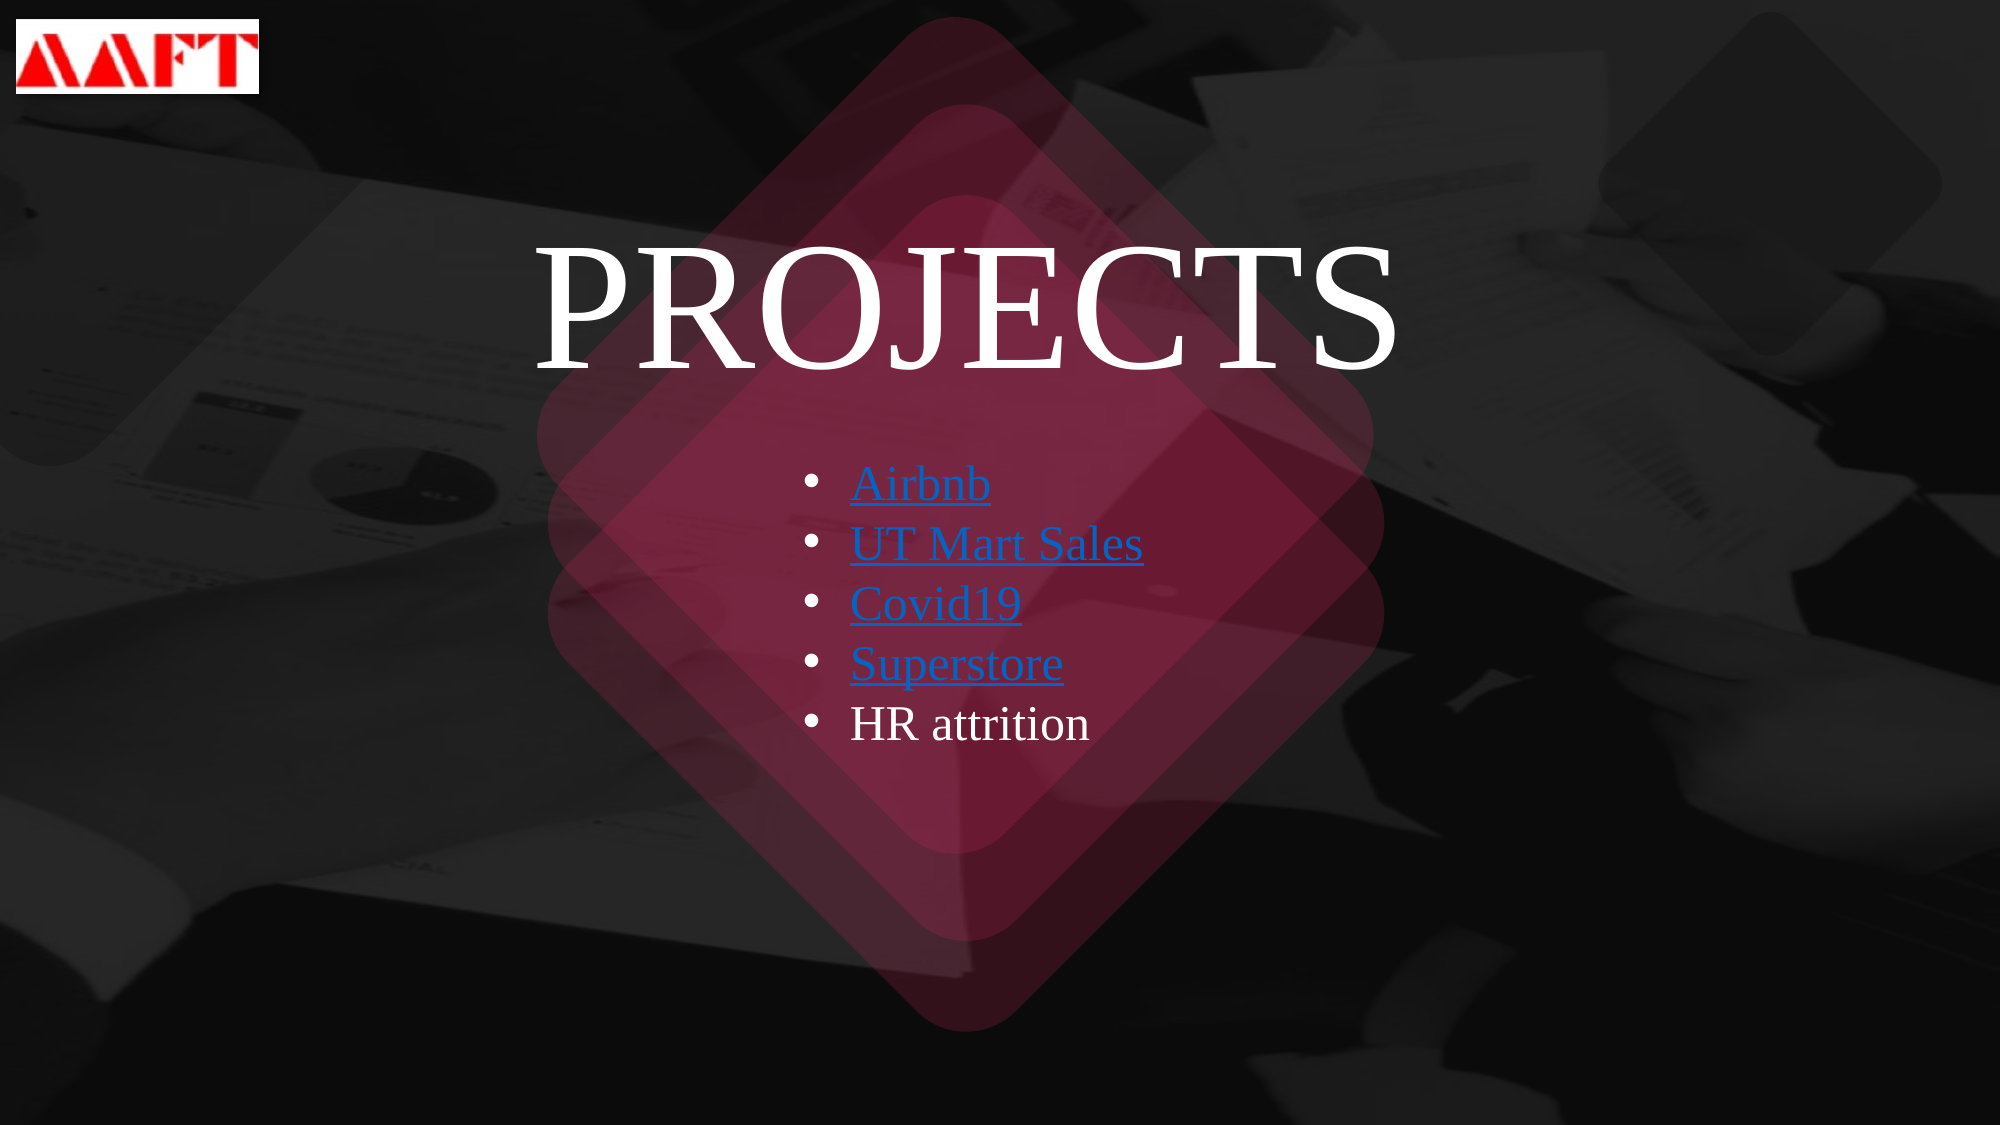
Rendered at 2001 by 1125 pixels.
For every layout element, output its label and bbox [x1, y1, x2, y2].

picture [0, 0, 2000, 1125]
text_box [649, 206, 1283, 930]
